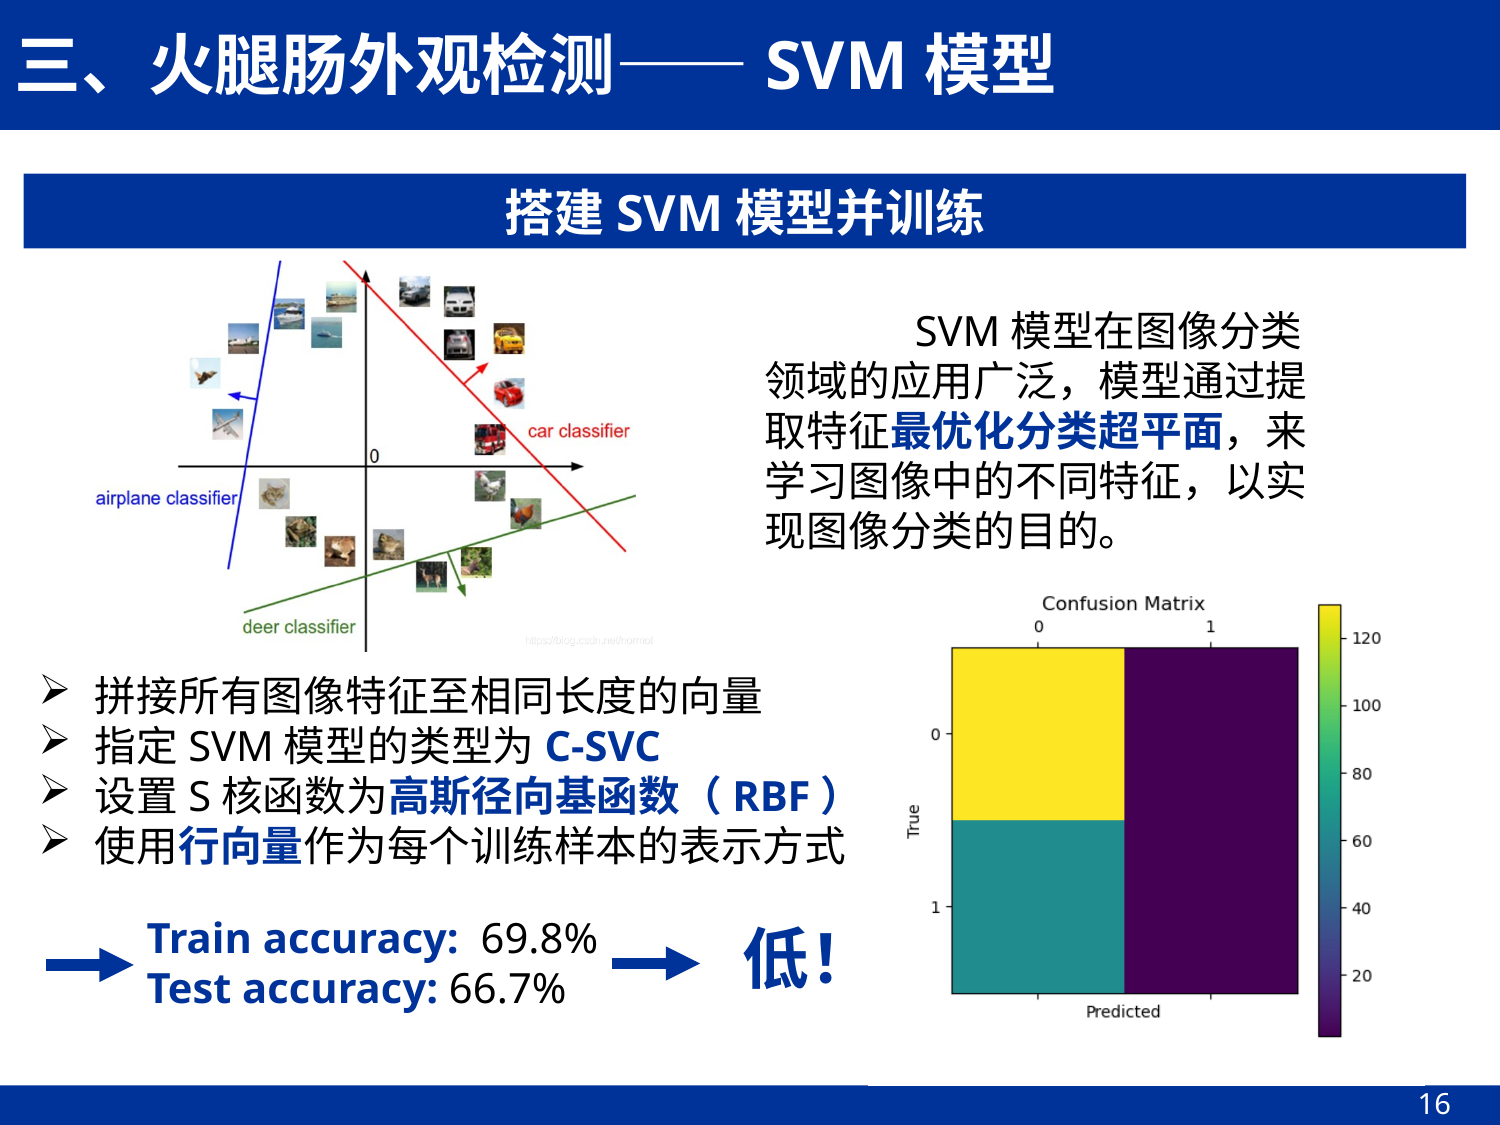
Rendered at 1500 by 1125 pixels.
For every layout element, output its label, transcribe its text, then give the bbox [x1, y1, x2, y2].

text_box [0, 1, 1500, 130]
picture [868, 529, 1425, 1086]
text_box 拼接所有图像特征至相同长度的向量 指定SVM模型的类型为C-SVC 设置S核函数为高斯径向基函数（RBF） 使用行向量作为每个训练样本的表示方式 [23, 661, 868, 877]
text_box 低！ [727, 909, 837, 1005]
text_box SVM模型在图像分类领域的应用广泛，模型通过提取特征最优化分类超平面，来学习图像中的不同特征，以实现图像分类的目的。 [749, 297, 1359, 563]
slide_number 16 [1305, 1085, 1467, 1125]
text_box 搭建SVM模型并训练 [22, 172, 1468, 250]
picture [88, 256, 658, 652]
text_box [45, 903, 632, 1021]
text_box 三、火腿肠外观检测——SVM模型 [0, 15, 1199, 110]
